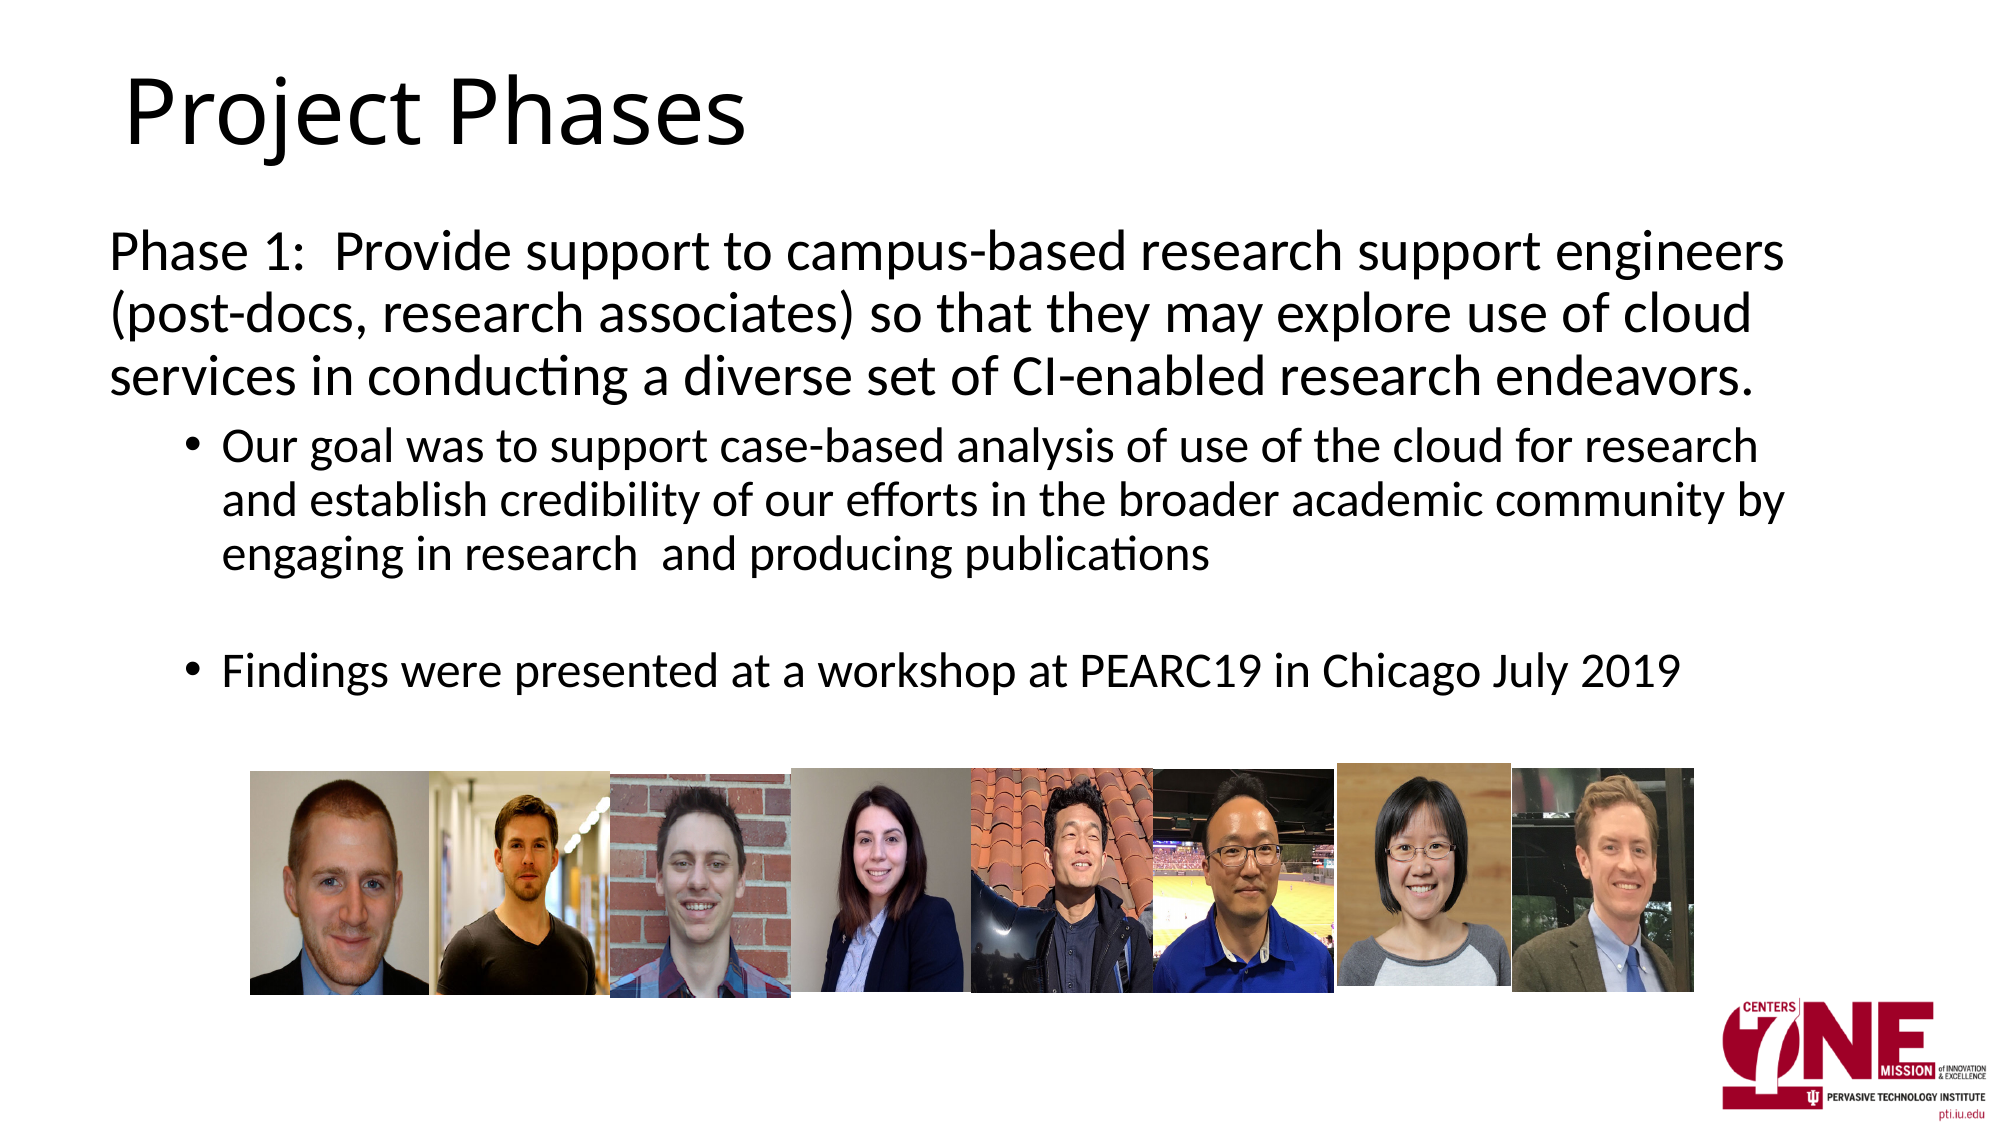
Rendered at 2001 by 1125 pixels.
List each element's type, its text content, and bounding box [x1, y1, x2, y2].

picture [1711, 985, 2000, 1125]
list Phase 1: Provide support to campus-based research support engineers (post-docs, research associates) so that they may explore use of cloud services in conducting a diverse set of CI-enabled research endeavors. Our goal was to support case-based analysis of use of the cloud for research and establish credibility of our efforts in the broader academic community by engaging in research and producing publications Findings were presented at a workshop at PEARC19 in Chicago July 2019 [94, 212, 1806, 945]
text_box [250, 763, 1694, 998]
title Project Phases [107, 44, 1224, 185]
